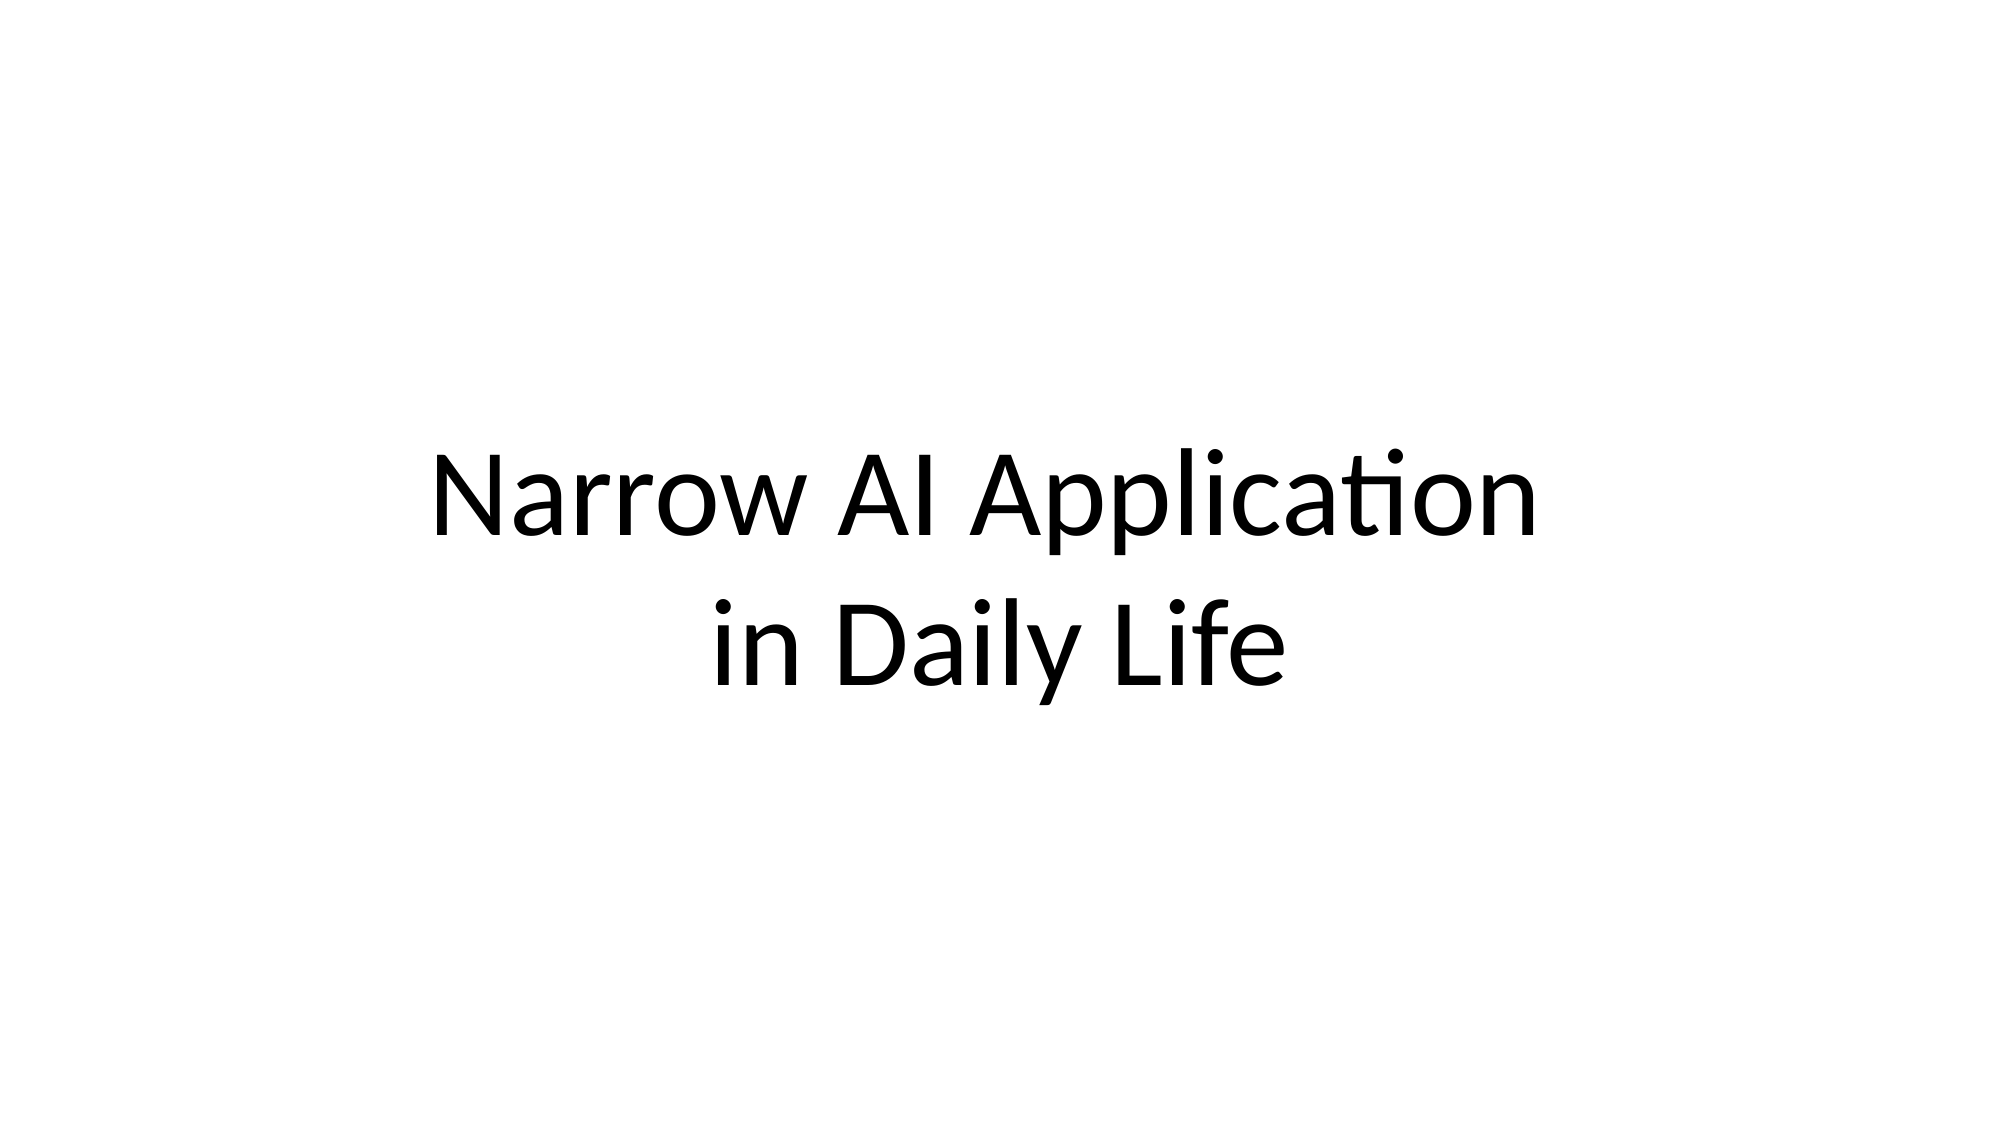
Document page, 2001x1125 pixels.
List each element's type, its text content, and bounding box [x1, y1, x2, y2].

text_box Narrow AI Application in Daily Life [413, 403, 1586, 719]
